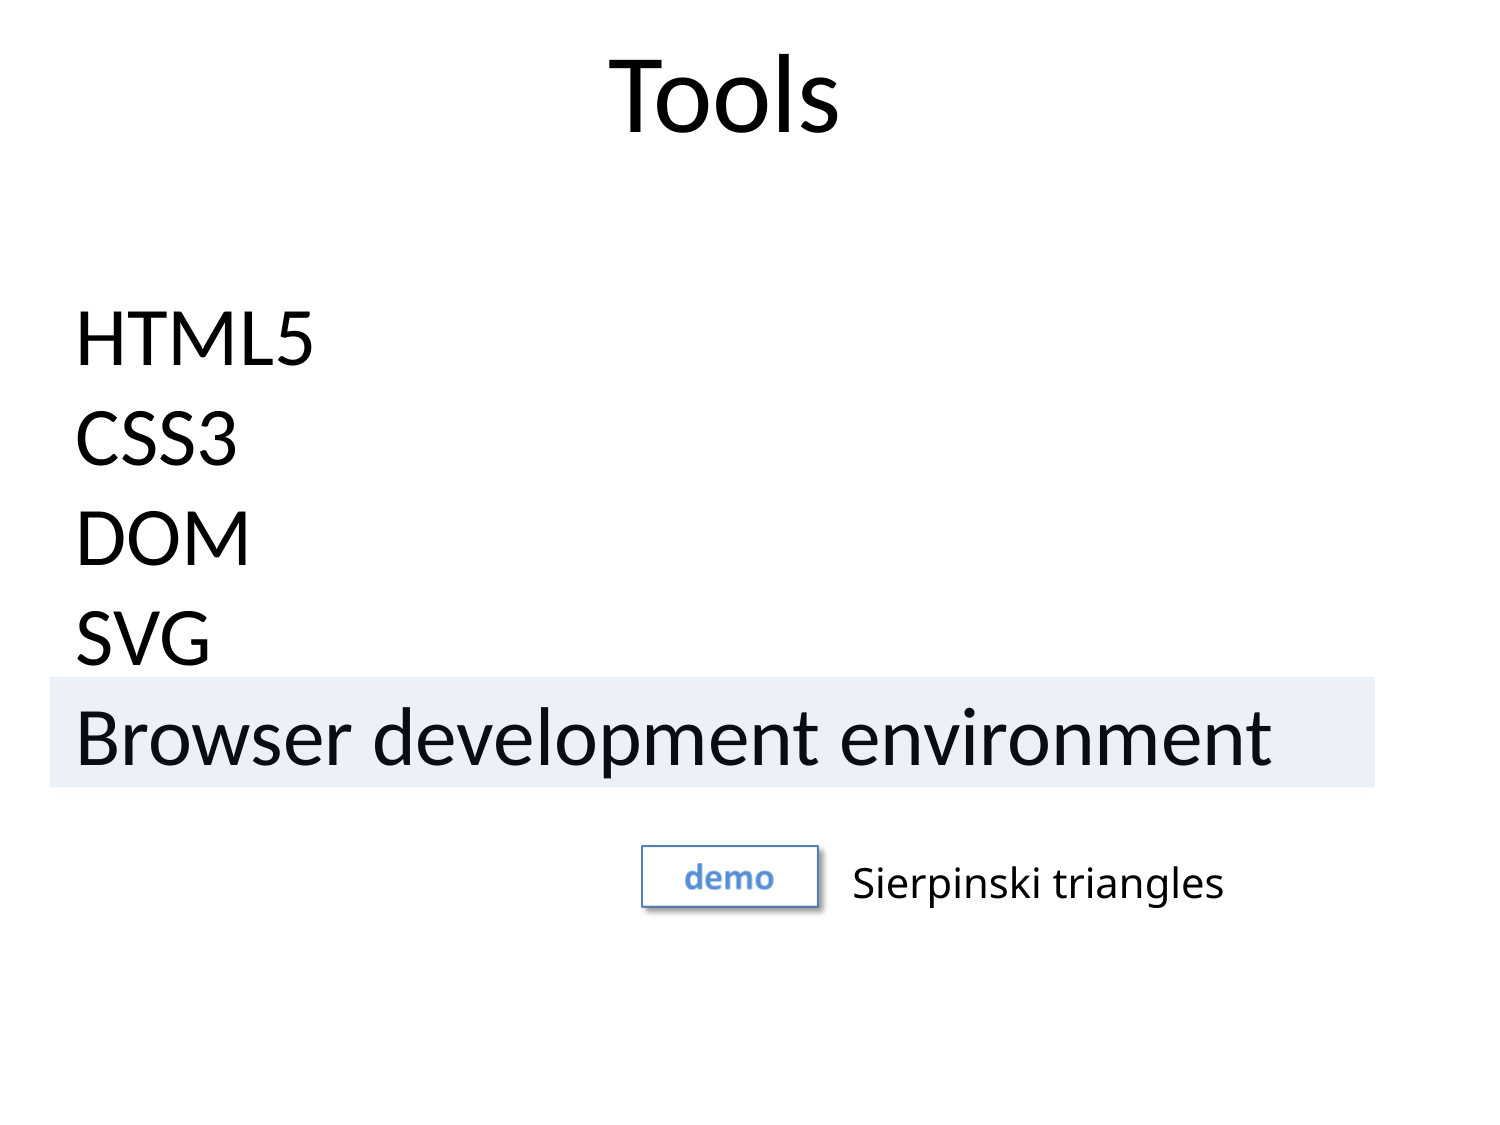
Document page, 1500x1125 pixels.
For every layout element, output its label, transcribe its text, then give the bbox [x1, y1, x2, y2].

picture [637, 837, 832, 936]
text_box [48, 675, 1377, 789]
text_box HTML5 CSS3 DOM SVG Browser development environment [60, 274, 1438, 890]
text_box Sierpinski triangles [837, 849, 1313, 915]
text_box Tools [75, 12, 1375, 163]
